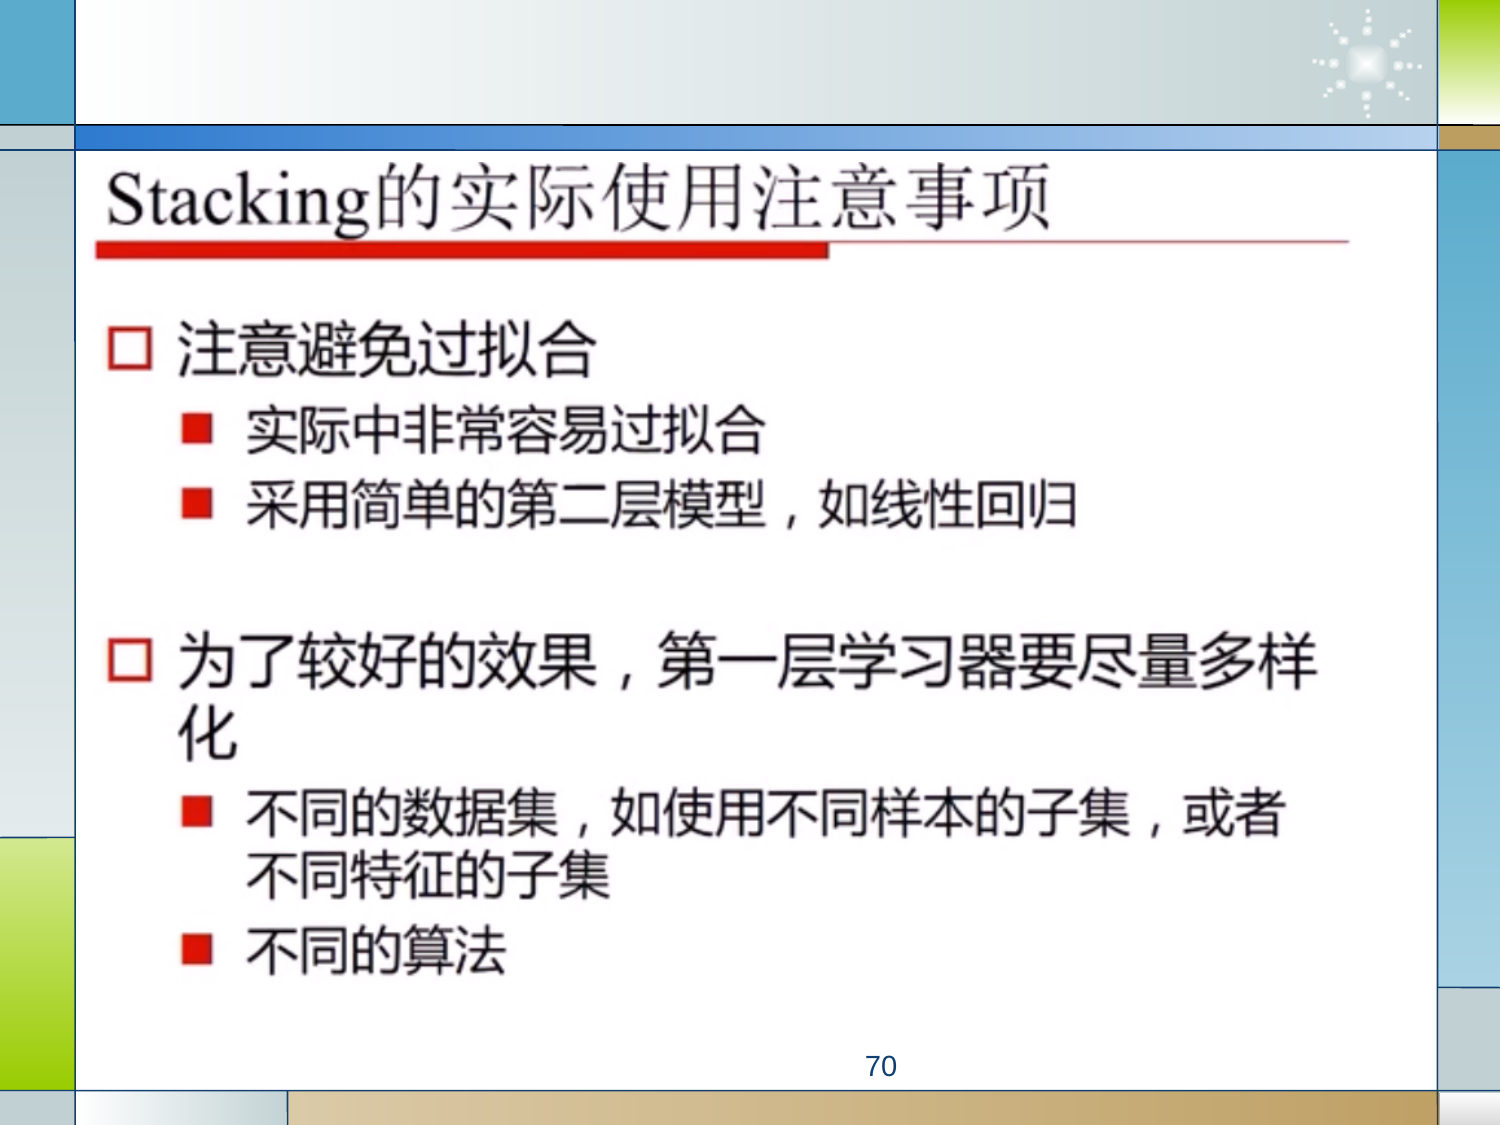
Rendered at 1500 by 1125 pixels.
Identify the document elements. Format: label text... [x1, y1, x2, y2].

picture [87, 162, 1354, 988]
slide_number 70 [562, 1039, 913, 1081]
